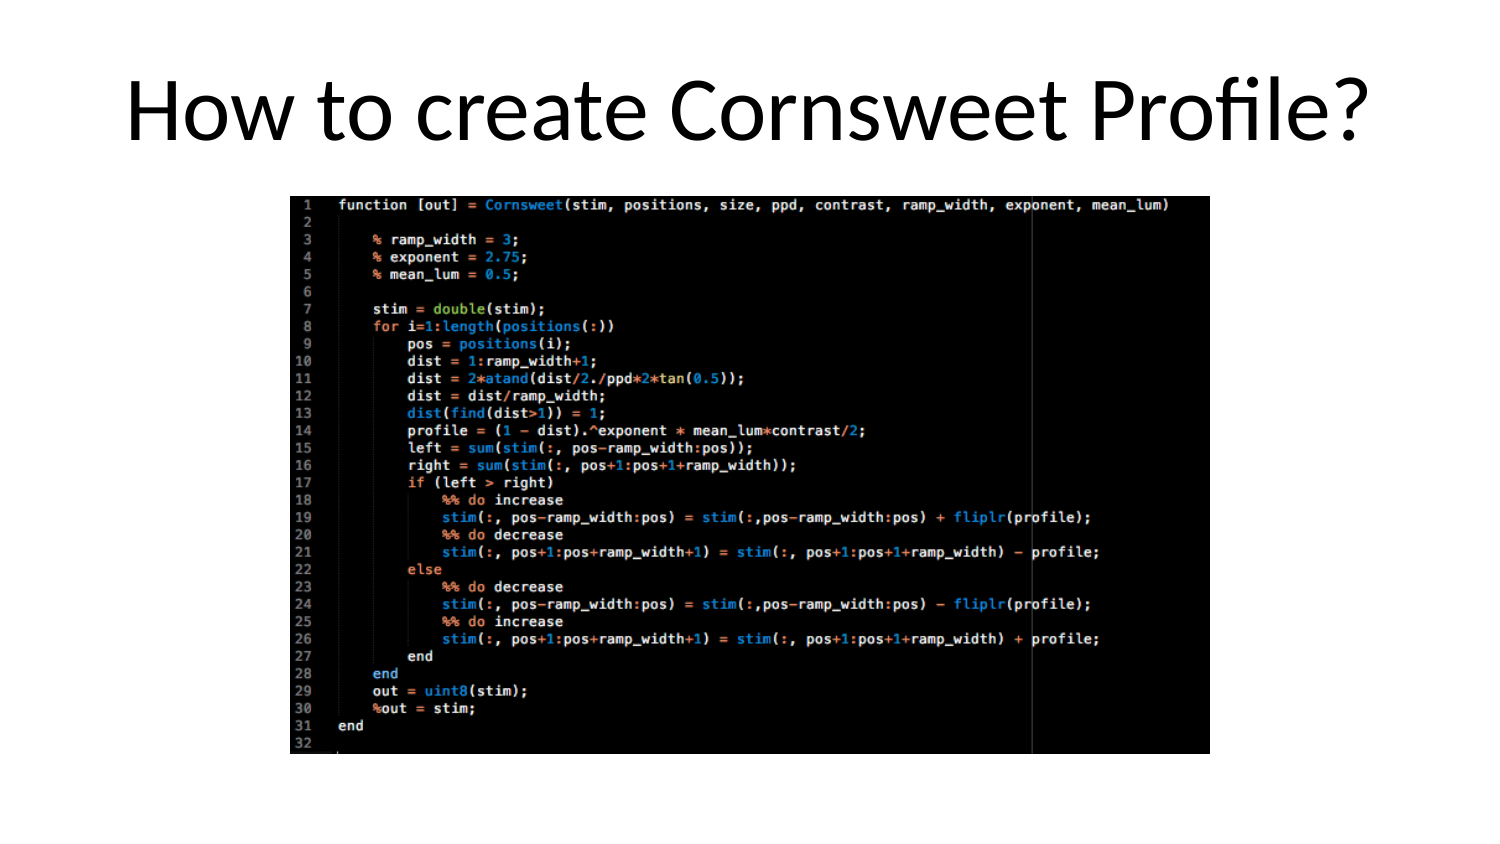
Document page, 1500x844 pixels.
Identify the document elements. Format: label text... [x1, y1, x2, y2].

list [74, 196, 1426, 754]
title How to create Cornsweet Profile? [75, 33, 1425, 175]
